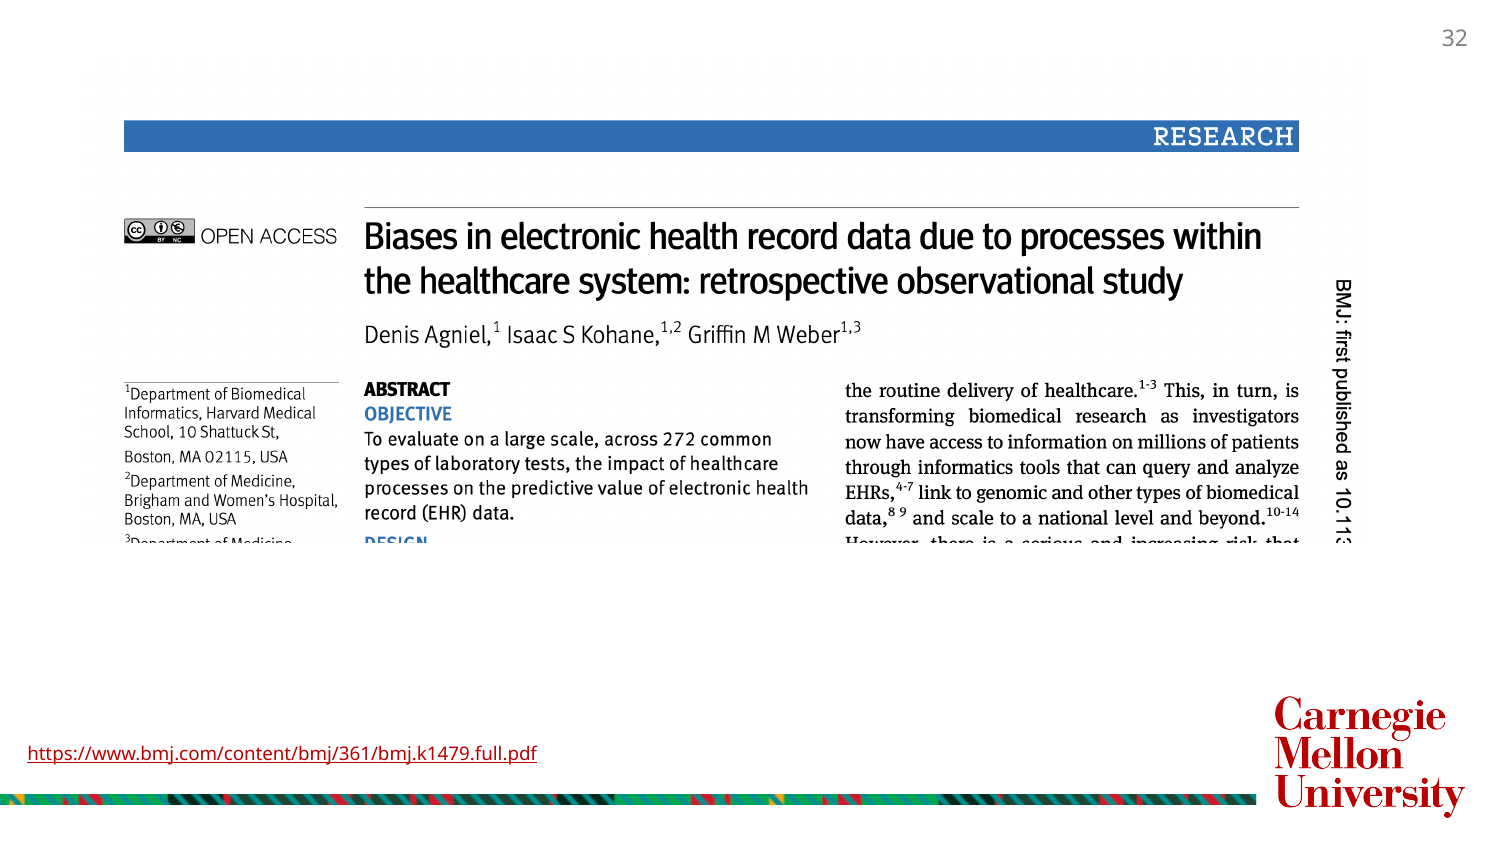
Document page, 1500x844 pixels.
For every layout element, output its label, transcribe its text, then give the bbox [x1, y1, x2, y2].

picture [87, 63, 1363, 543]
picture [0, 794, 1257, 805]
picture [1275, 696, 1465, 818]
text_box https://www.bmj.com/content/bmj/361/bmj.k1479.full.pdf [12, 734, 986, 775]
